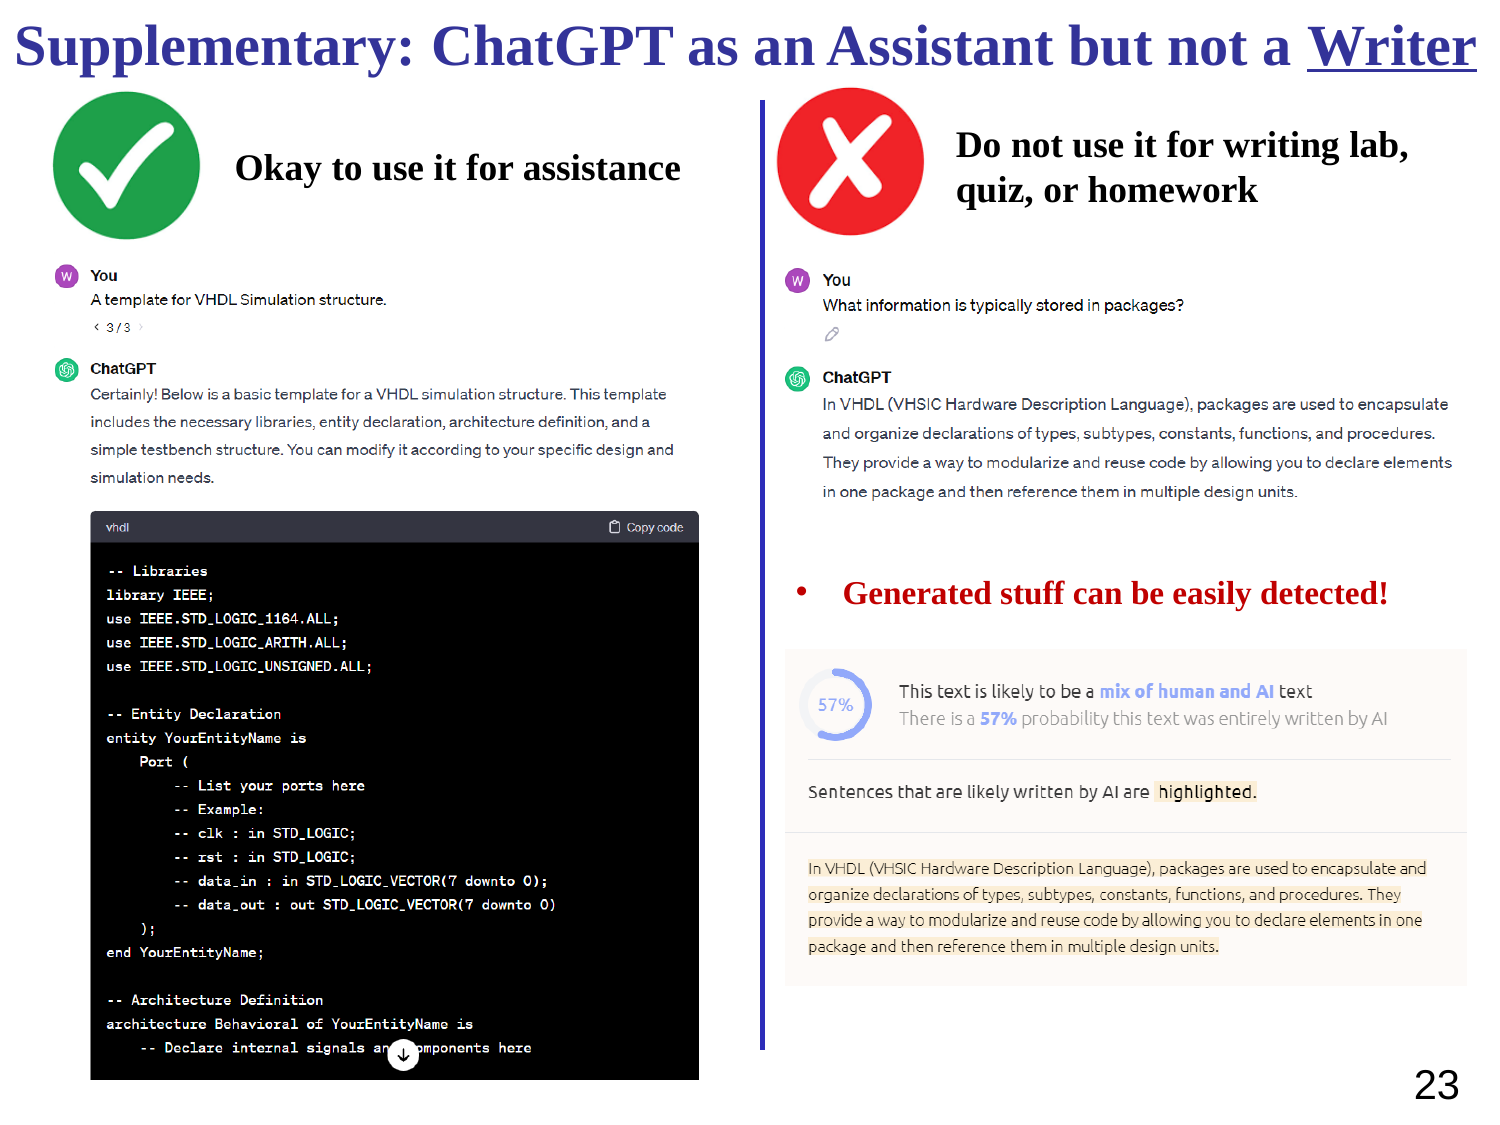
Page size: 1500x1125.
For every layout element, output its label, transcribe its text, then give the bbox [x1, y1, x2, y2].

text_box Okay to use it for assistance [219, 135, 740, 196]
picture [39, 79, 720, 1080]
picture [774, 75, 938, 248]
text_box Do not use it for writing lab, quiz, or homework [942, 112, 1461, 218]
text_box Supplementary: ChatGPT as an Assistant but not a Writer [0, 0, 1500, 85]
picture [785, 648, 1467, 986]
text_box Generated stuff can be easily detected! [781, 563, 1471, 619]
picture [774, 251, 1478, 518]
text_box 23 [1162, 1050, 1475, 1125]
